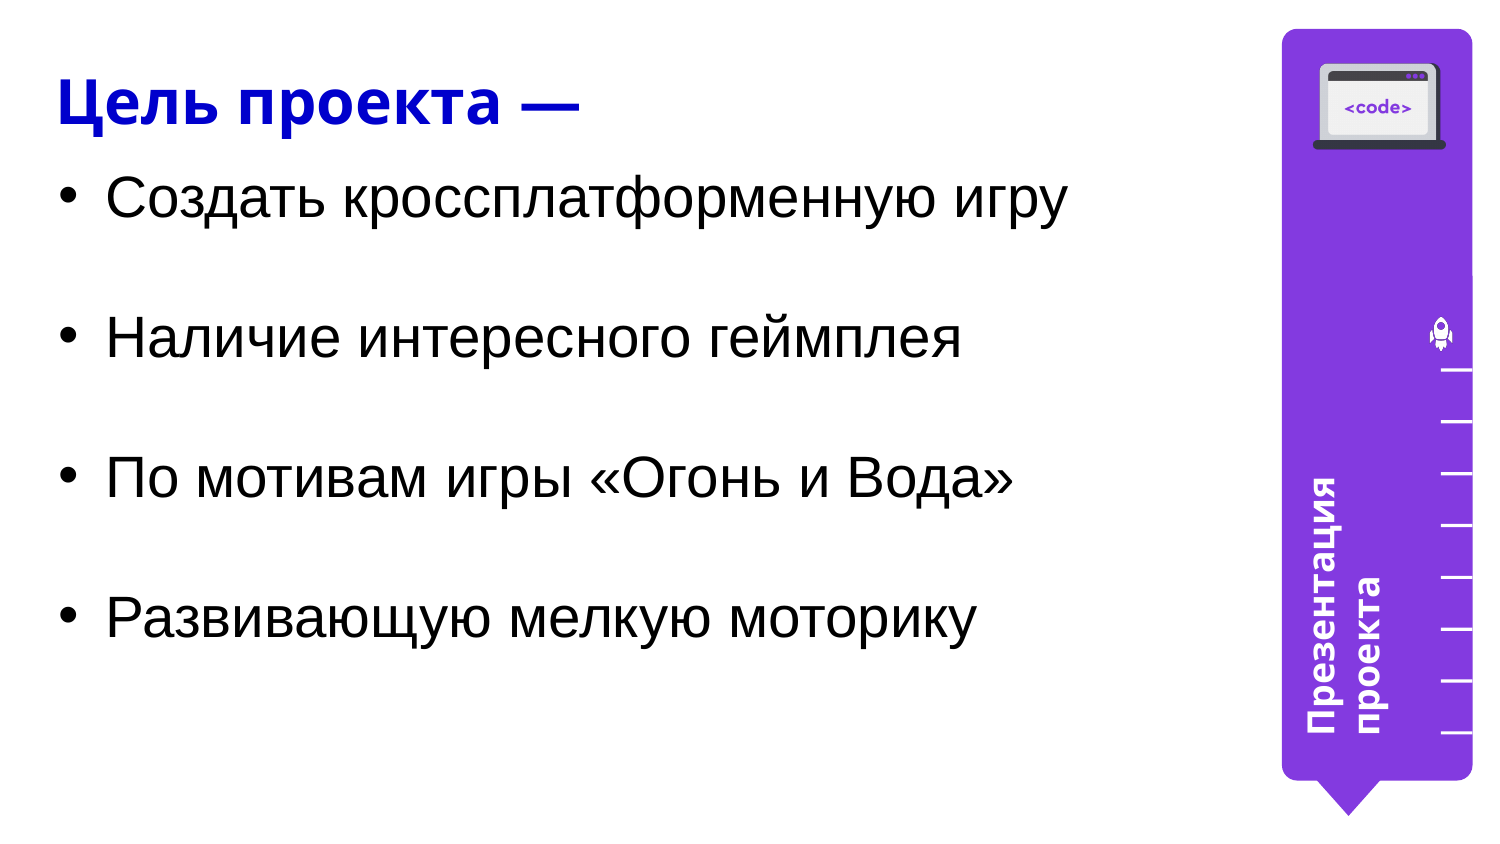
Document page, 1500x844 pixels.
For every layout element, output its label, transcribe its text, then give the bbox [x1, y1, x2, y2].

picture [1423, 310, 1459, 358]
text_box Цель проекта — [55, 50, 1212, 144]
text_box Создать кроссплатформенную игру Наличие интересного геймплея По мотивам игры «Огонь и Вода» Развивающую мелкую моторику [43, 144, 1212, 665]
picture [1281, 13, 1473, 195]
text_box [1281, 201, 1473, 817]
